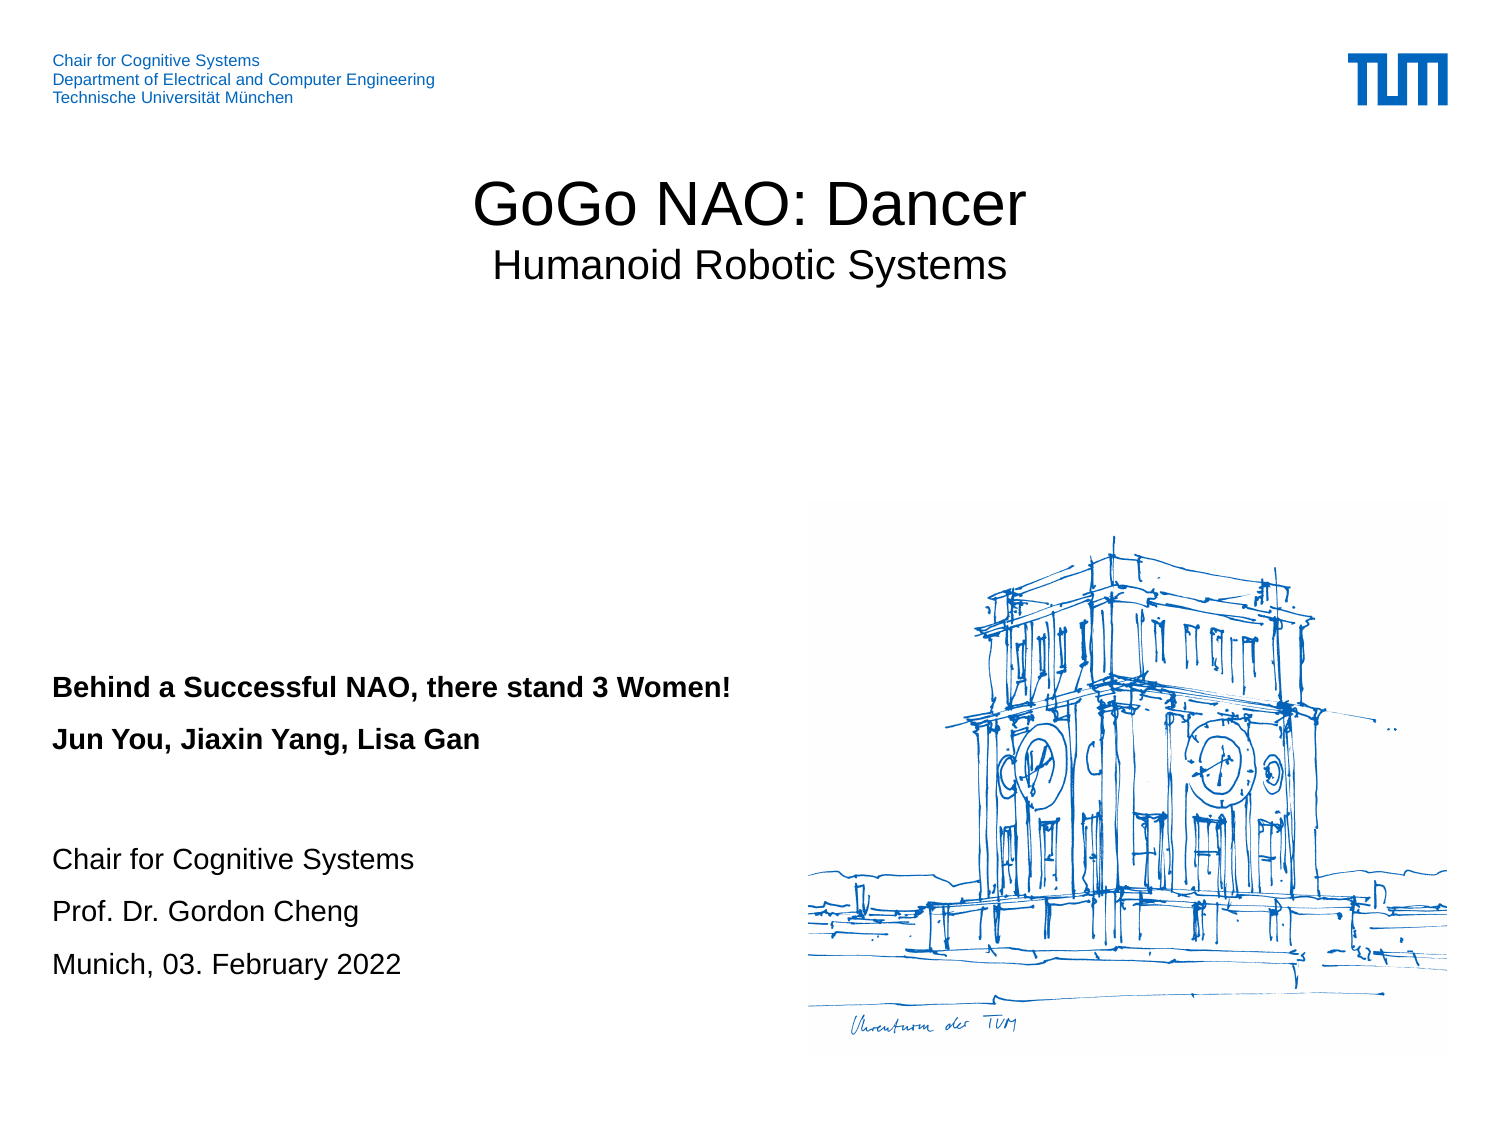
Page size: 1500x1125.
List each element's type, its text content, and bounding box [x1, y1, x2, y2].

picture [807, 500, 1447, 1058]
text_box Behind a Successful NAO, there stand 3 Women! Jun You, Jiaxin Yang, Lisa Gan Chair for Cognitive Systems Prof. Dr. Gordon Cheng Munich, 03. February 2022 [52, 537, 802, 804]
text_box GoGo NAO: Dancer Humanoid Robotic Systems [52, 163, 1448, 385]
